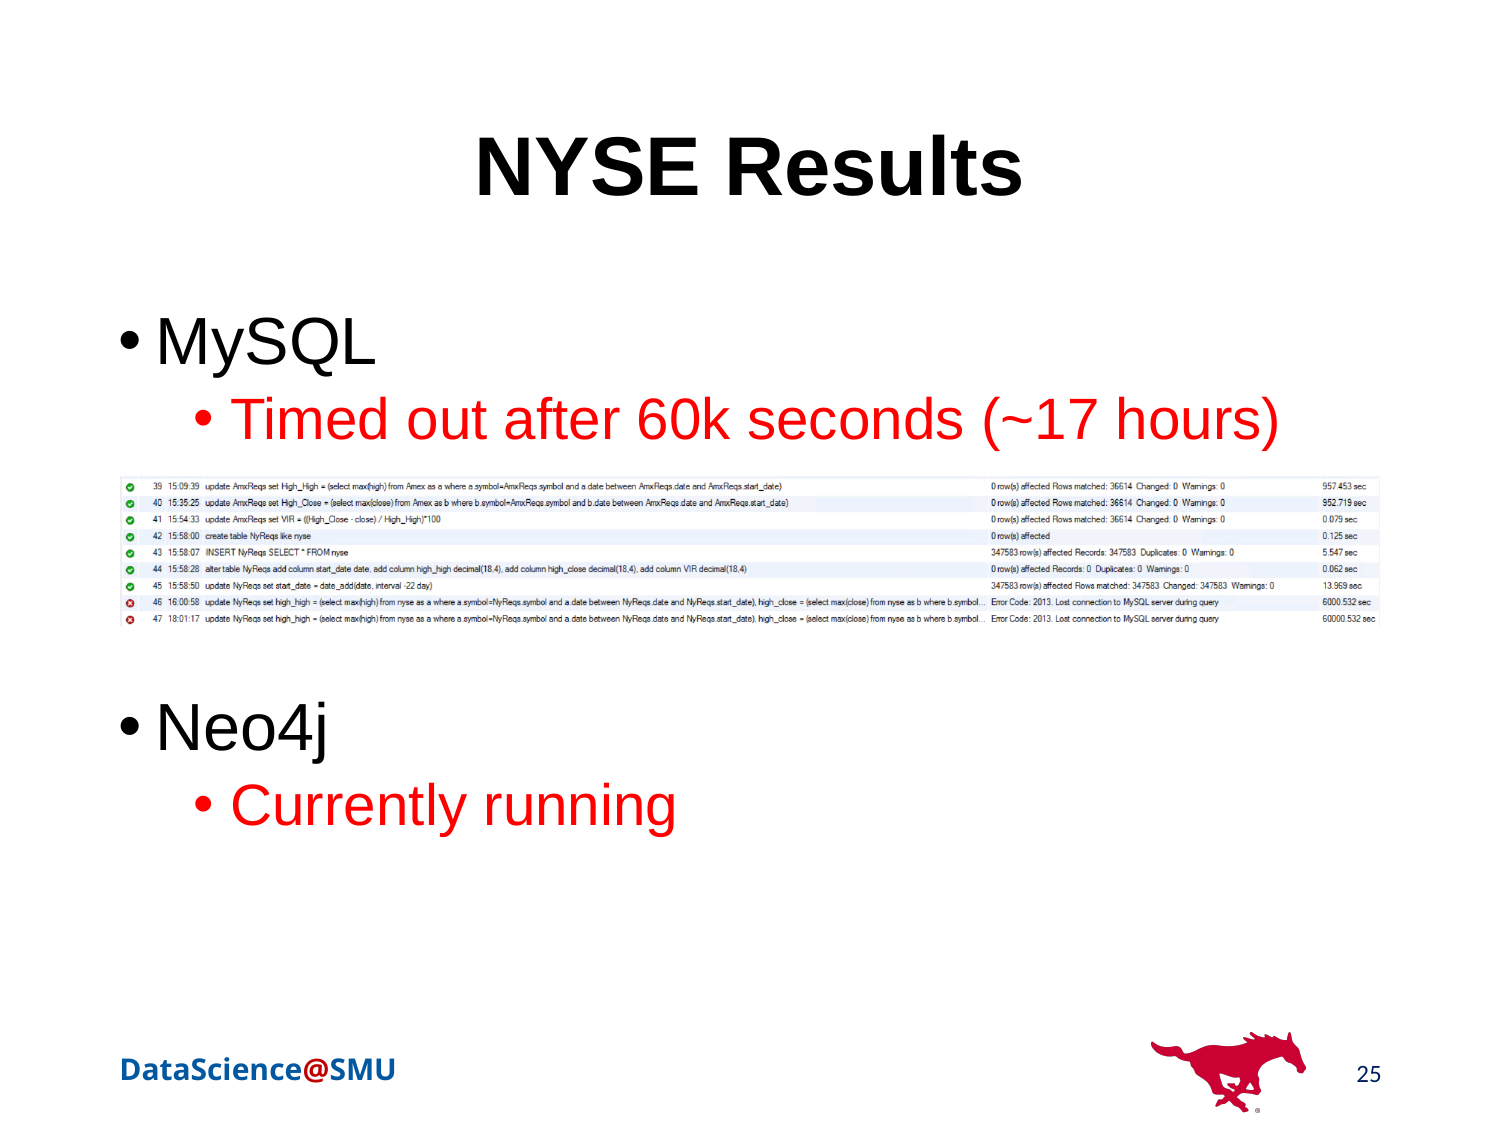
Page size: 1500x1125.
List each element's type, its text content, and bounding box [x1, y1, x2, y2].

picture [1151, 1032, 1306, 1042]
picture [120, 476, 1380, 626]
picture [1151, 1103, 1306, 1113]
list MySQL Timed out after 60k seconds (~17 hours) Neo4j Currently running [103, 299, 1397, 1014]
title NYSE Results [103, 59, 1397, 278]
slide_number 25 [1059, 1042, 1397, 1103]
